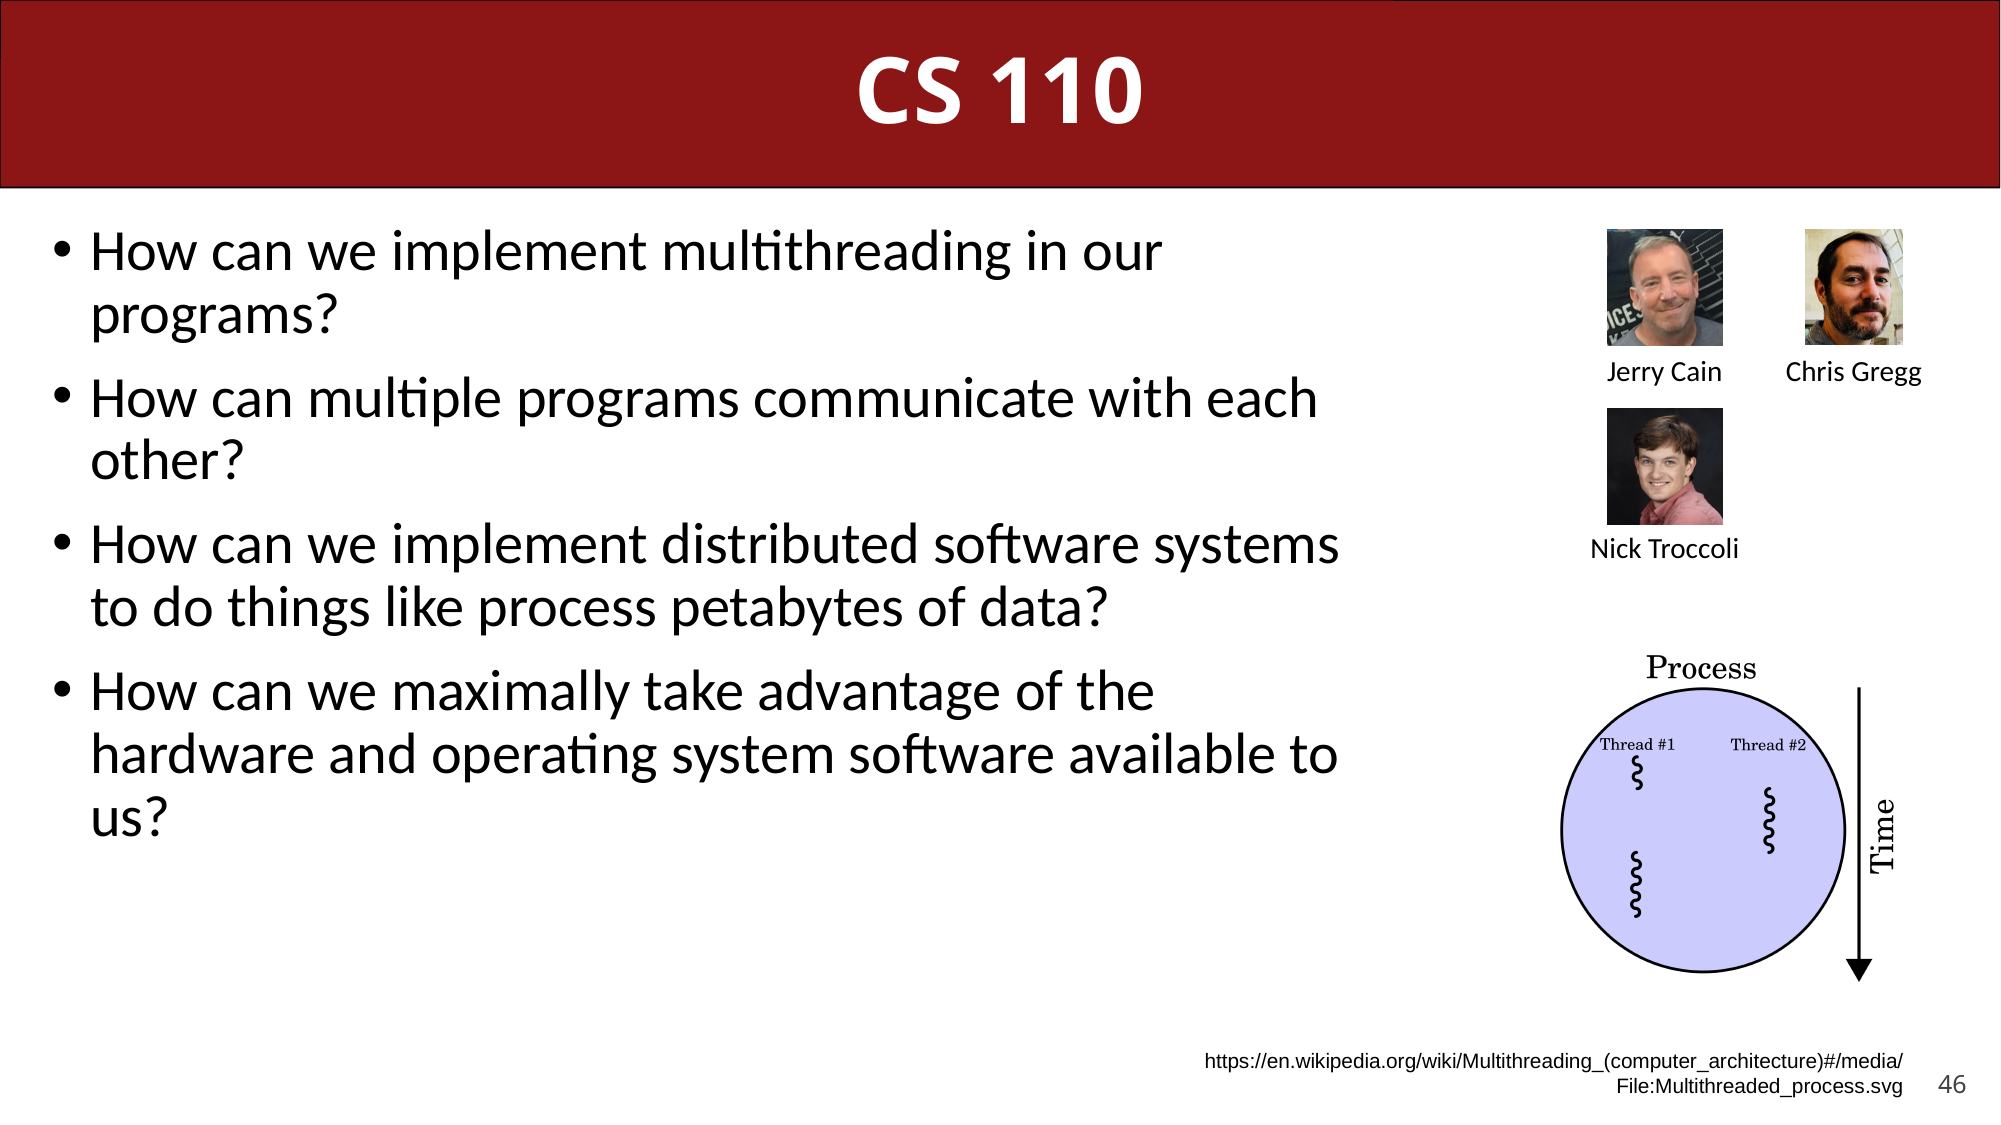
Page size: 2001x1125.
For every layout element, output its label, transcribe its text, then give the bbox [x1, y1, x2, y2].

list How can we implement multithreading in our programs? How can multiple programs communicate with each other? How can we implement distributed software systems to do things like process petabytes of data? How can we maximally take advantage of the hardware and operating system software available to us? [37, 212, 1380, 1063]
text_box Nick Troccoli [1575, 521, 1755, 572]
picture [1543, 649, 1902, 988]
text_box Chris Gregg [1771, 345, 1938, 395]
text_box Jerry Cain [1592, 345, 1738, 395]
title CS 110 [75, 0, 1925, 188]
picture [1607, 229, 1723, 346]
picture [1607, 408, 1723, 525]
picture [1805, 229, 1903, 345]
text_box https://en.wikipedia.org/wiki/Multithreading_(computer_architecture)#/media/File:Multithreaded_process.svg [1168, 1039, 1918, 1105]
